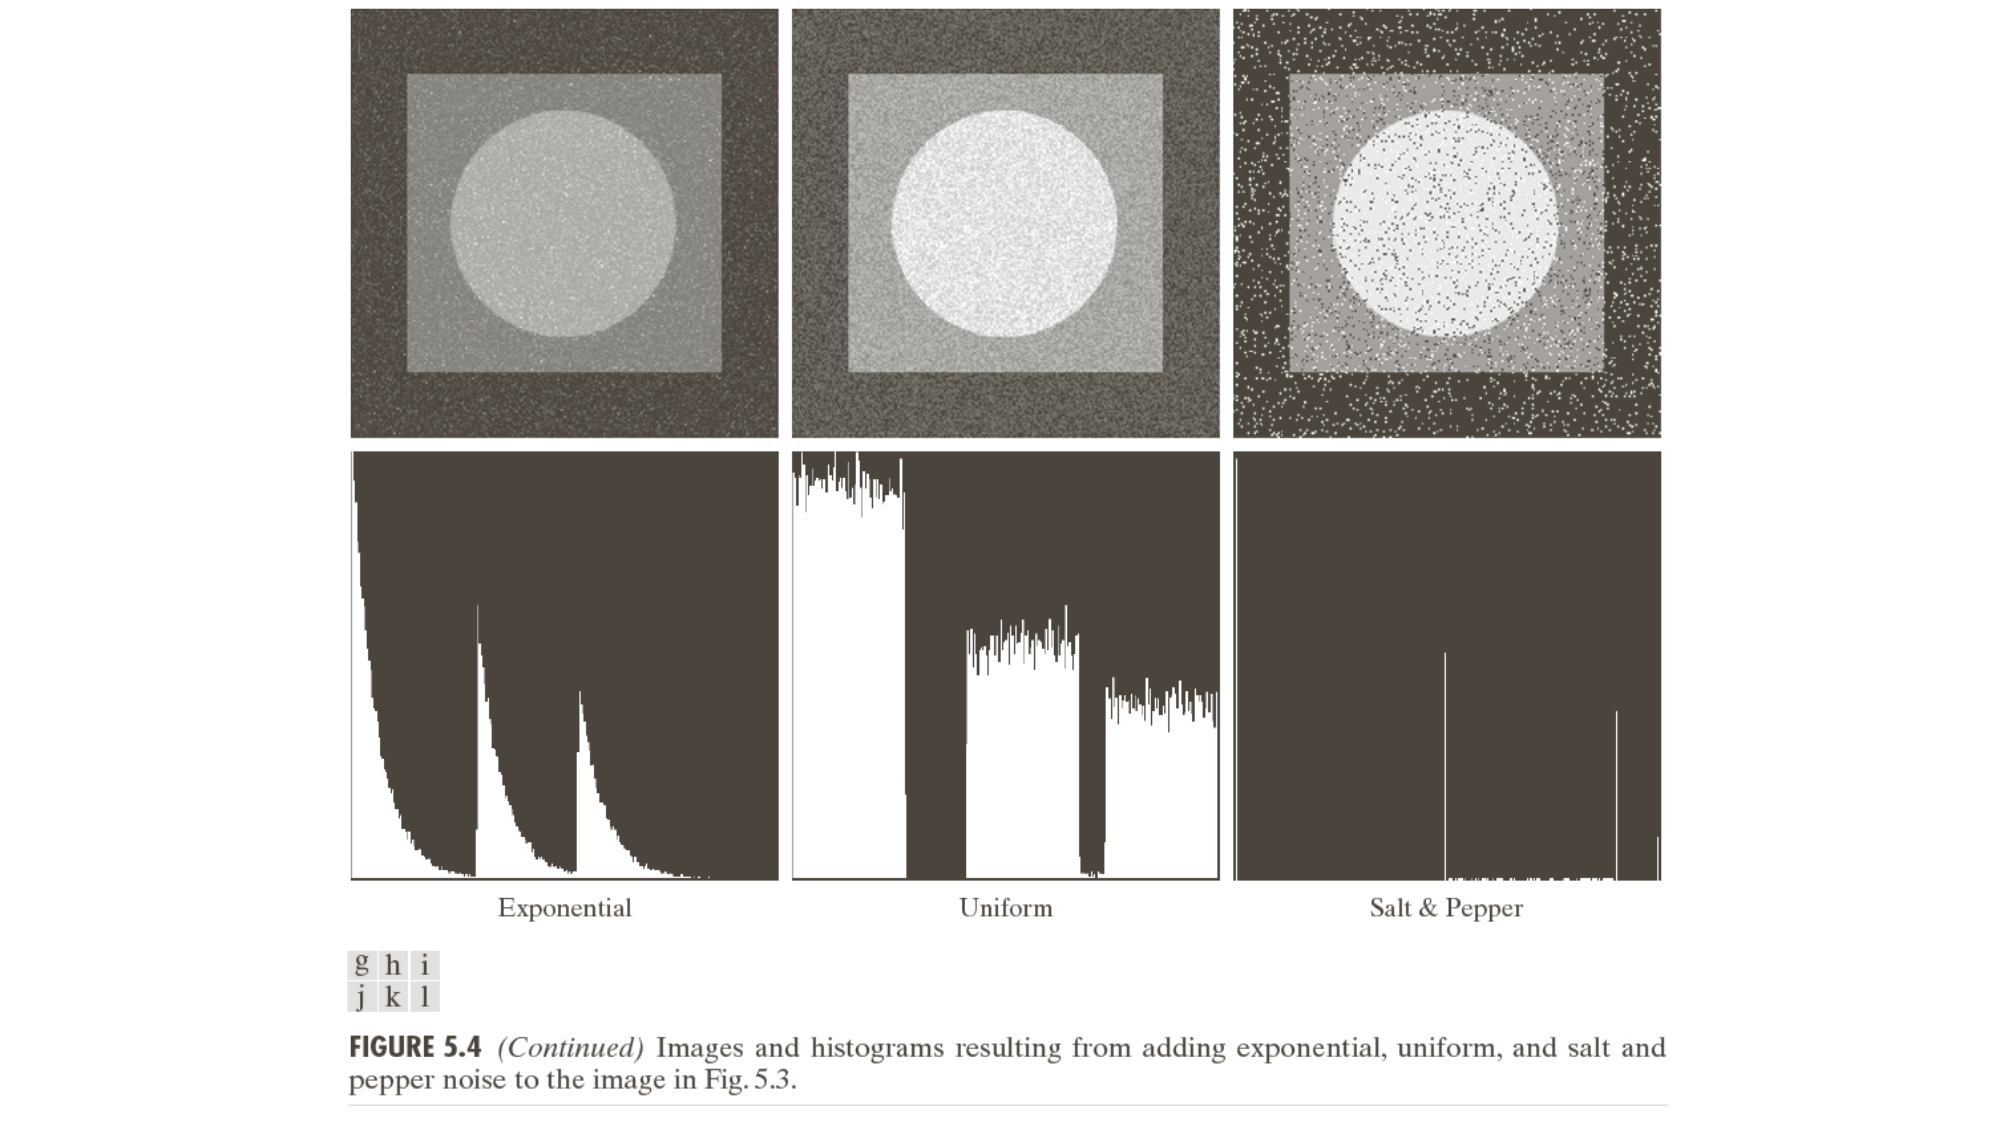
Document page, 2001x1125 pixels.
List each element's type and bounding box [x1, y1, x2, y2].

list [347, 5, 1670, 1113]
